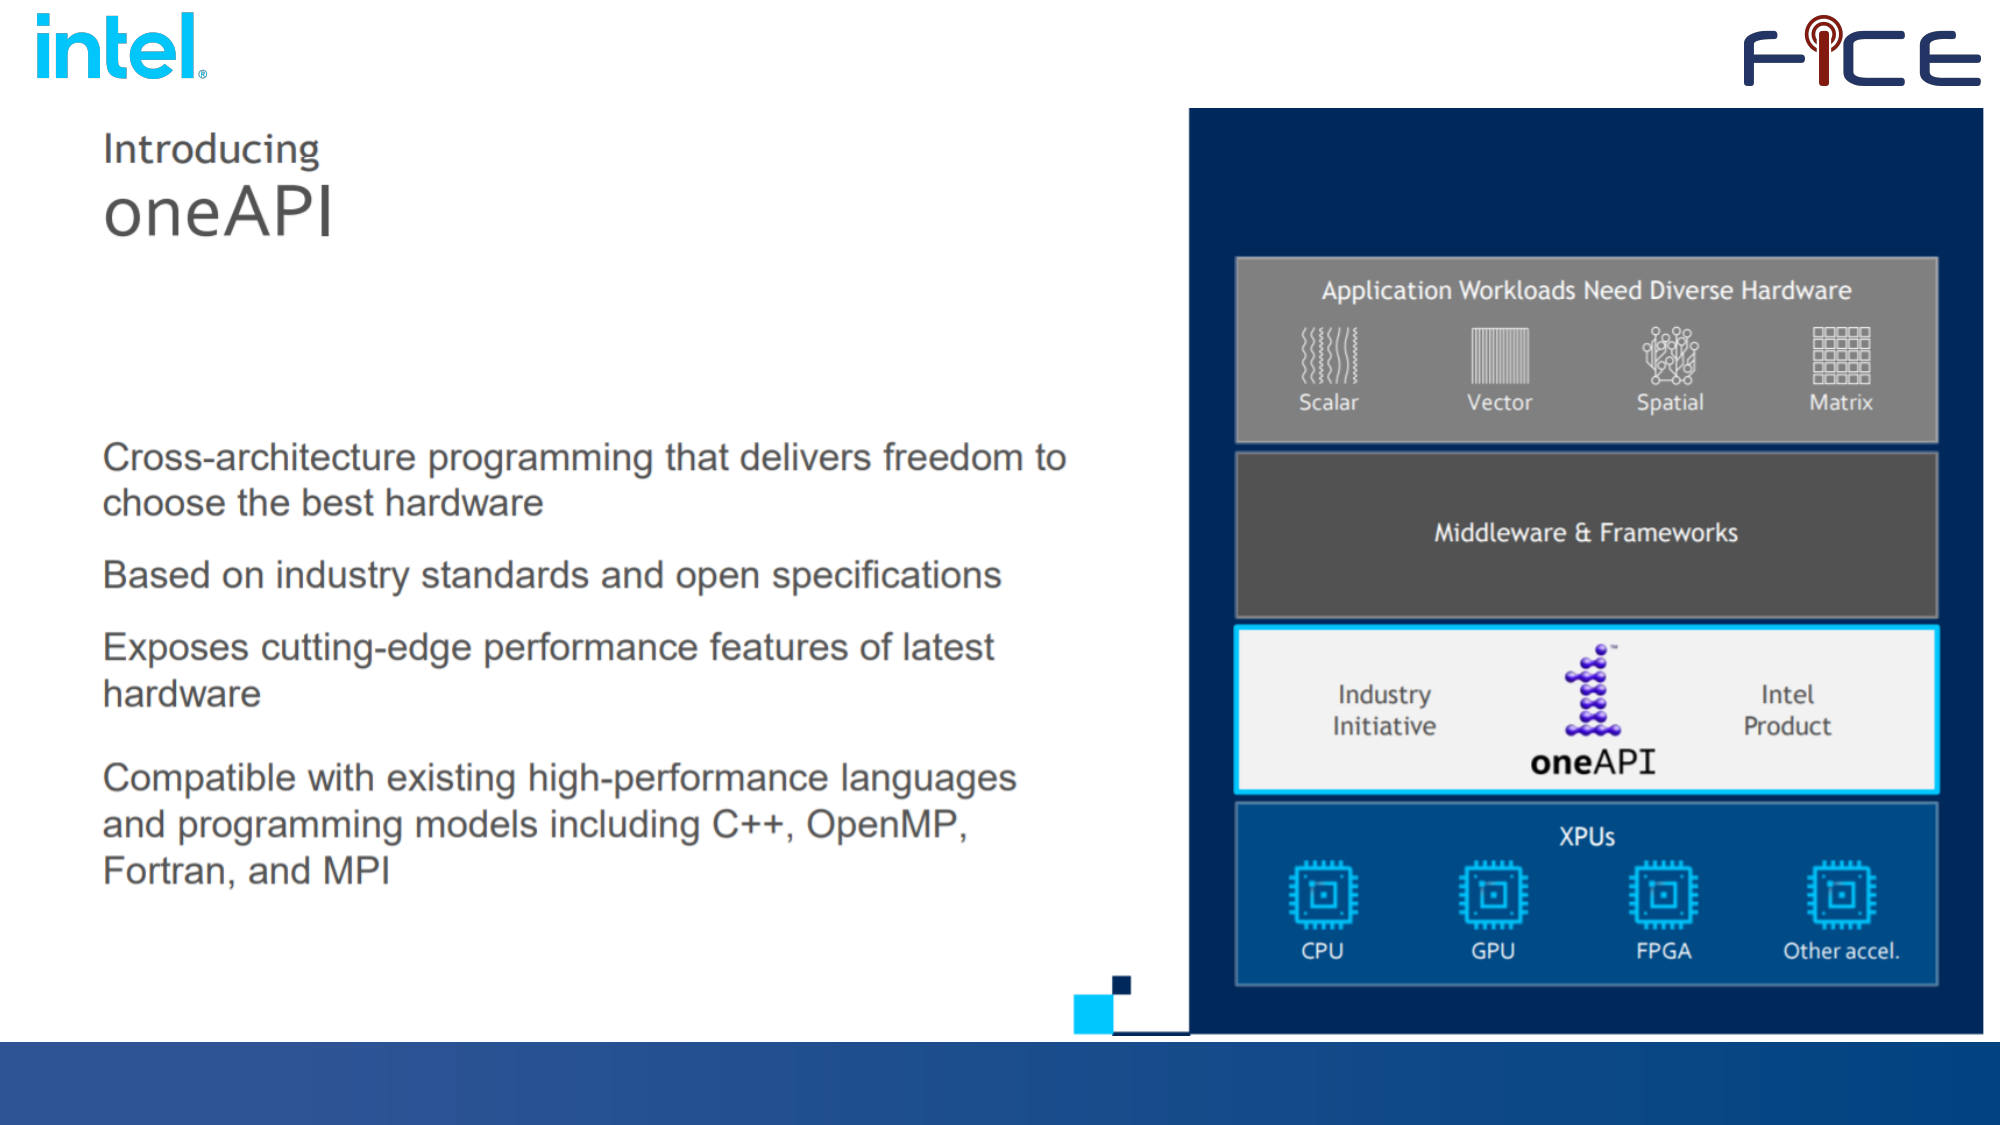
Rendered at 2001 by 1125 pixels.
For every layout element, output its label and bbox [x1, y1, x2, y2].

picture [35, 11, 208, 80]
picture [98, 108, 1984, 1036]
picture [142, 43, 164, 51]
picture [1744, 15, 1981, 86]
